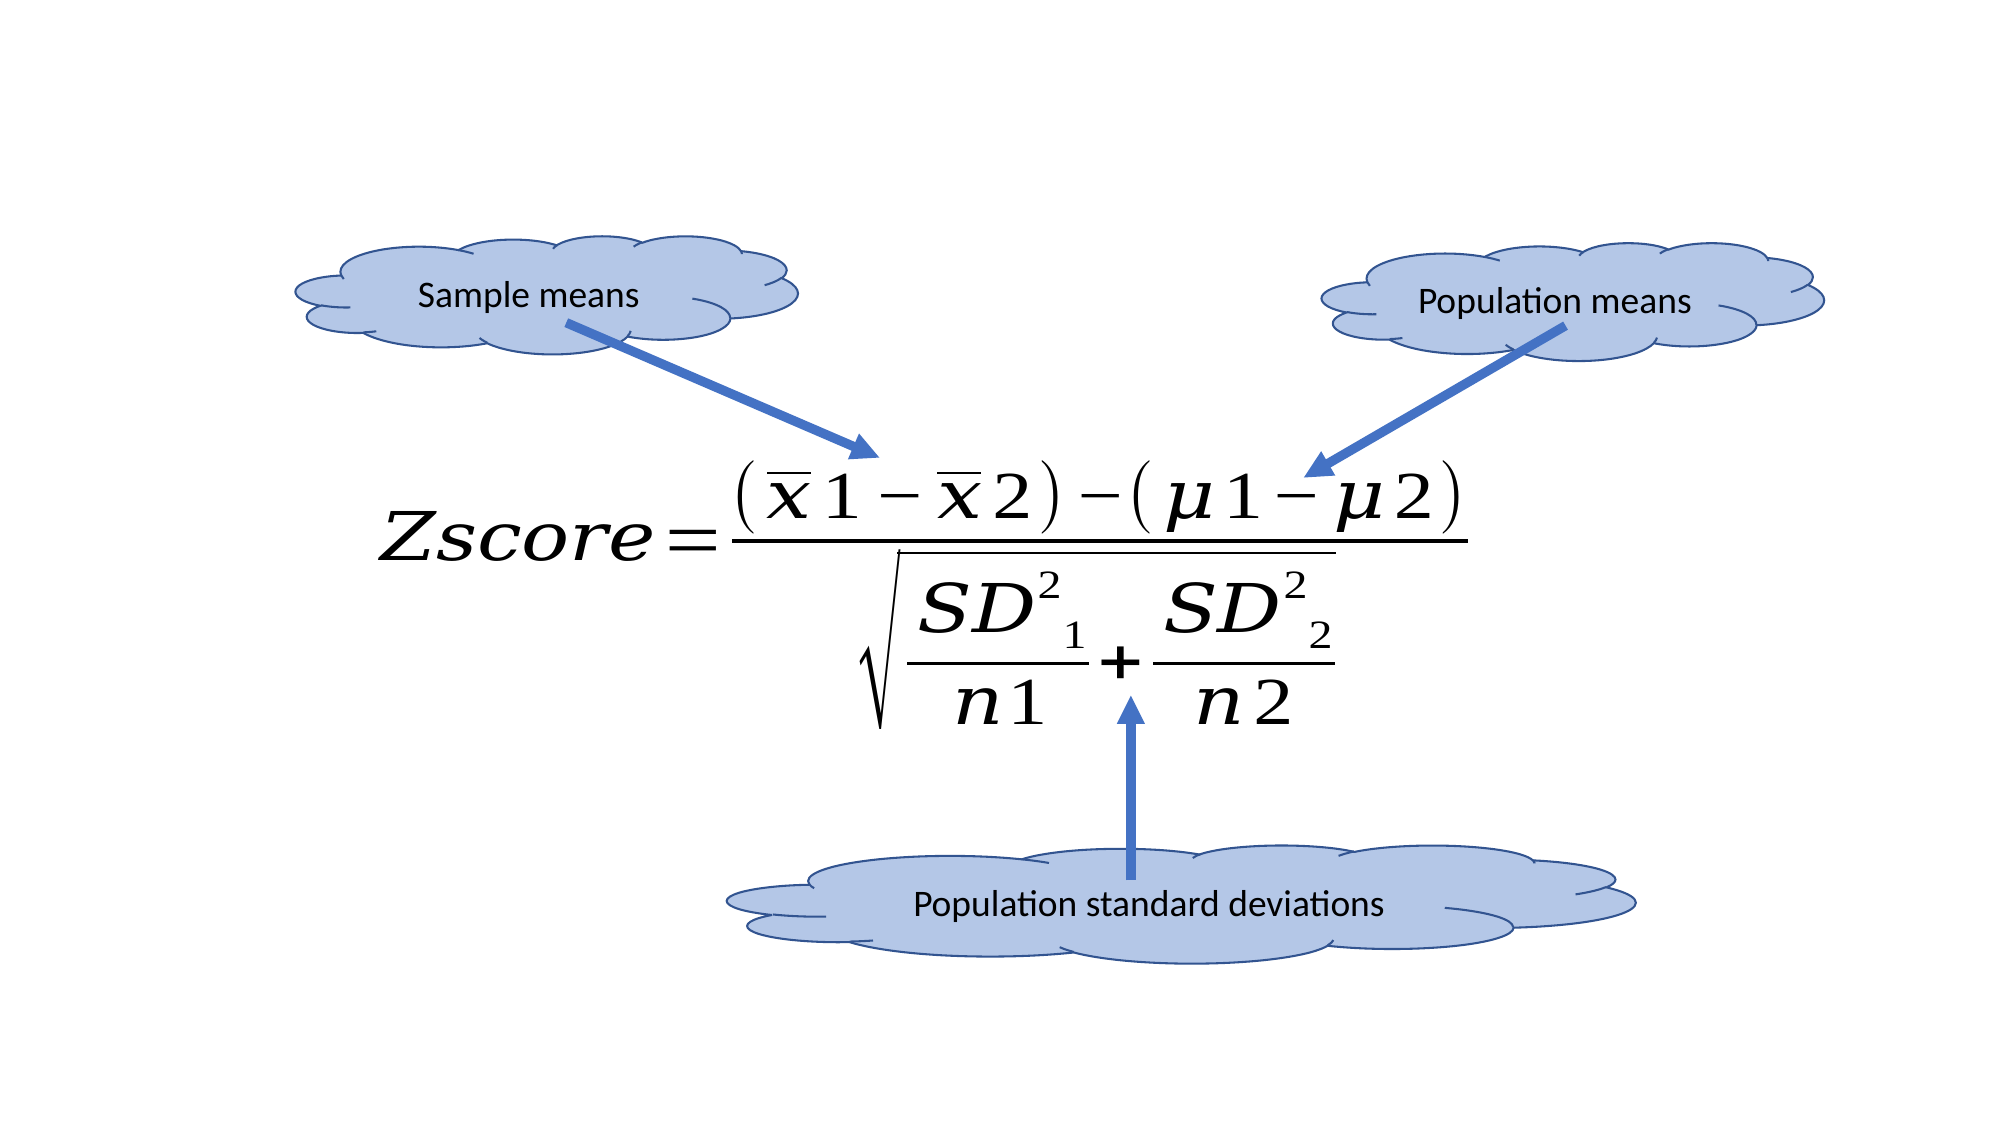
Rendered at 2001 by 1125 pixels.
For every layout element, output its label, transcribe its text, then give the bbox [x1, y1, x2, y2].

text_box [566, 322, 880, 458]
text_box Sample means [294, 235, 800, 356]
text_box Population means [1320, 242, 1826, 363]
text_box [1303, 325, 1566, 478]
text_box Population standard deviations [725, 844, 1637, 965]
